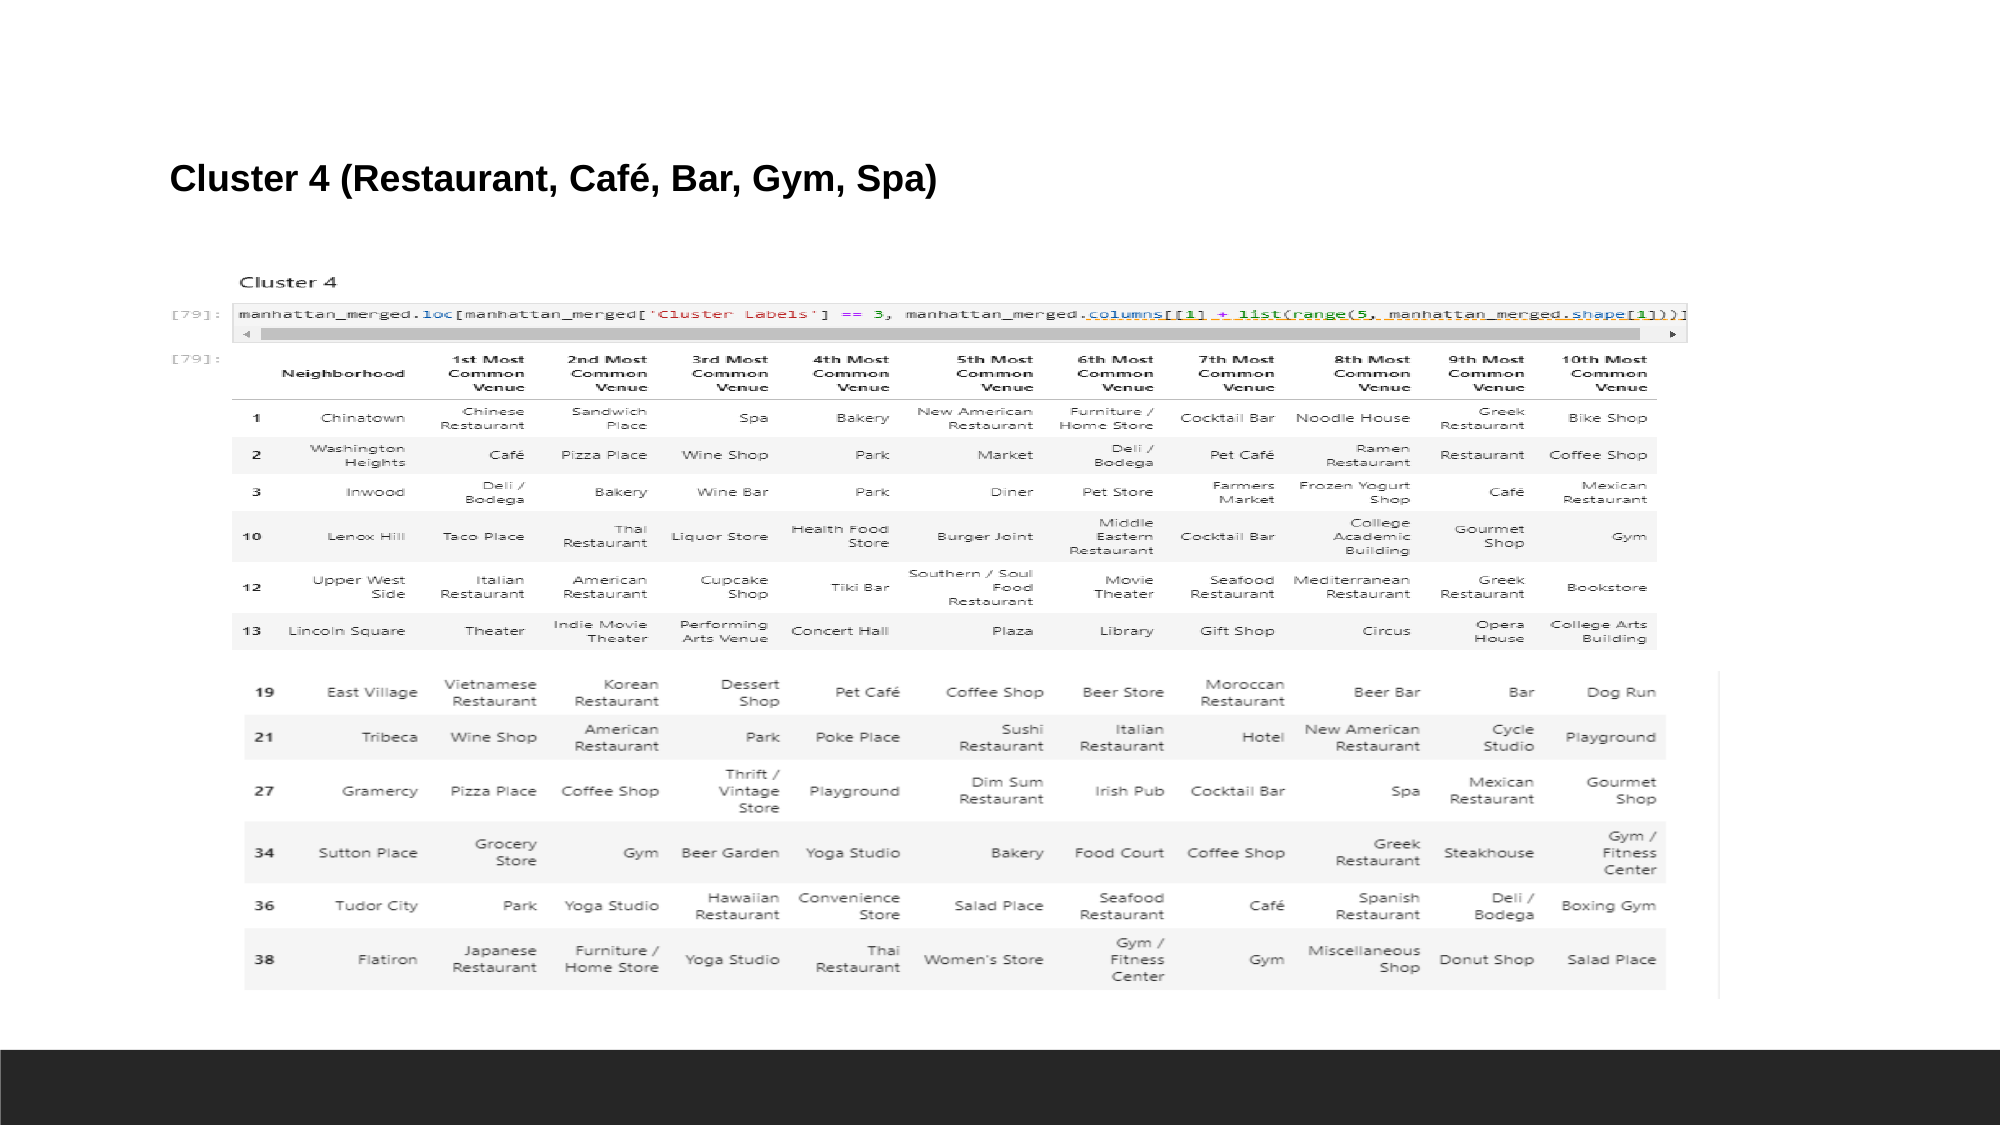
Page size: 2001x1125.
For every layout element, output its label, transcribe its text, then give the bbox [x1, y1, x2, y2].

picture [214, 670, 1720, 999]
picture [154, 261, 1698, 652]
text_box Cluster 4 (Restaurant, Café, Bar, Gym, Spa) [154, 146, 1155, 207]
